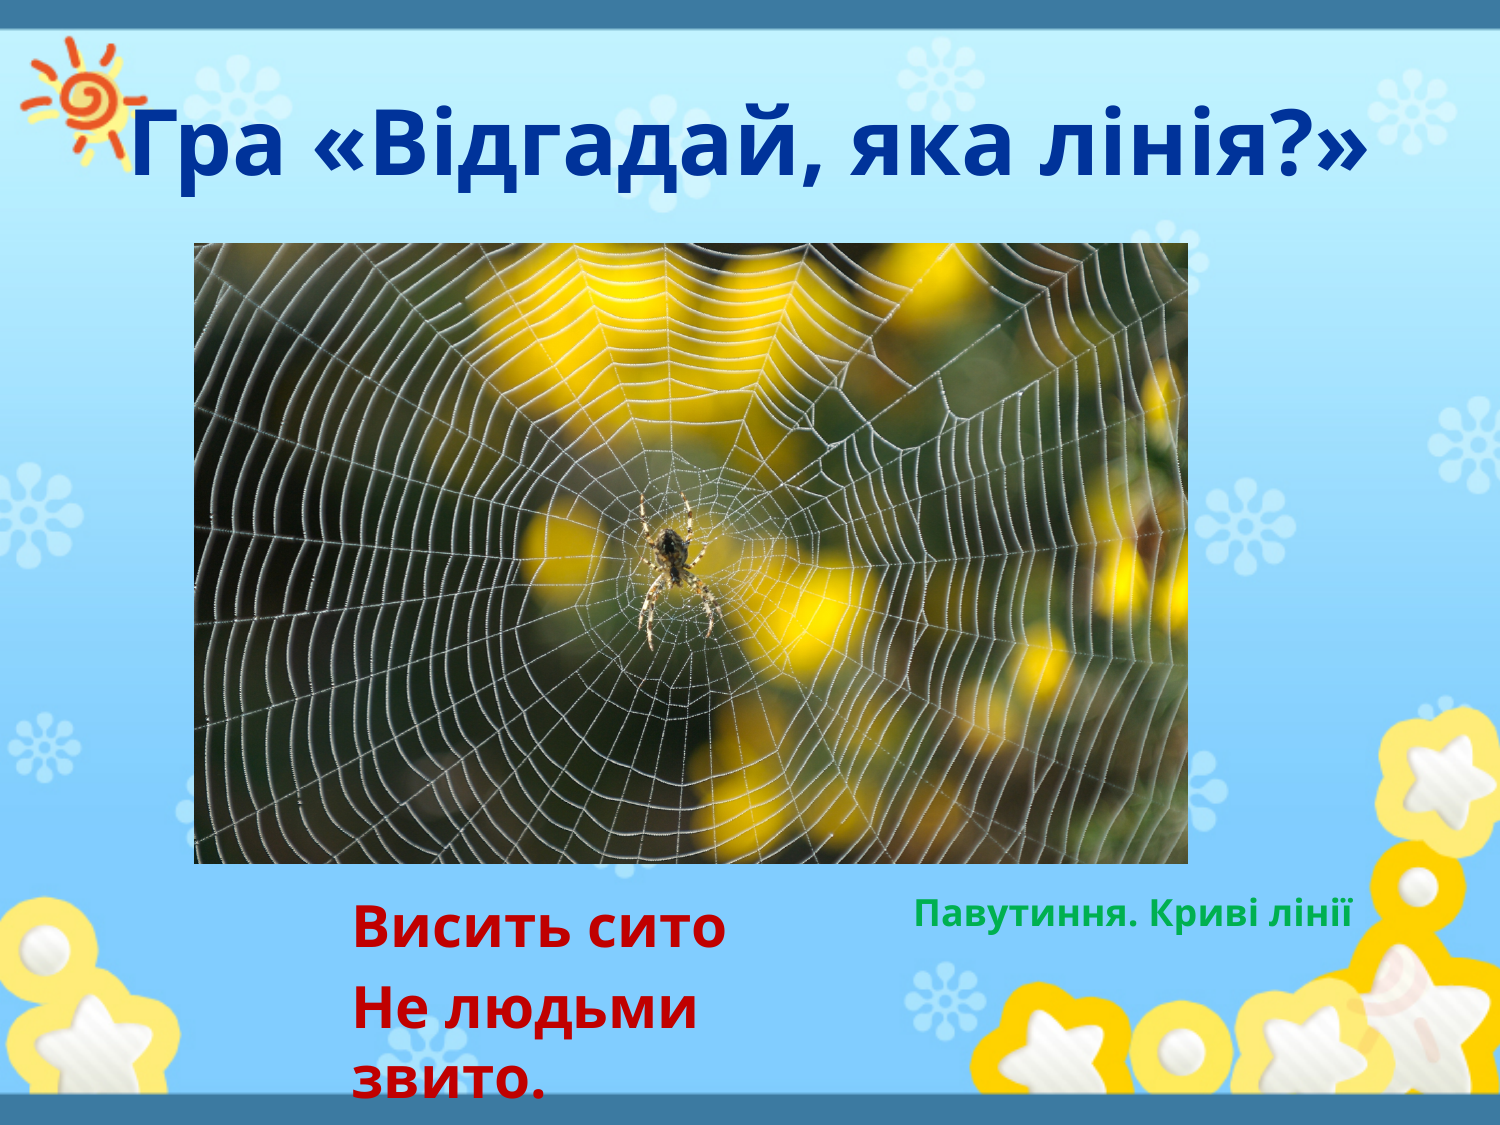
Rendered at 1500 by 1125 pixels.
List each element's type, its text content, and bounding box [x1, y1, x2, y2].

list Висить сито Не людьми звито. [336, 881, 869, 1052]
text_box Павутиння. Криві лінії [898, 881, 1368, 942]
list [194, 243, 1188, 864]
picture [0, 0, 1500, 1125]
title Гра «Відгадай, яка лінія?» [75, 45, 1425, 233]
